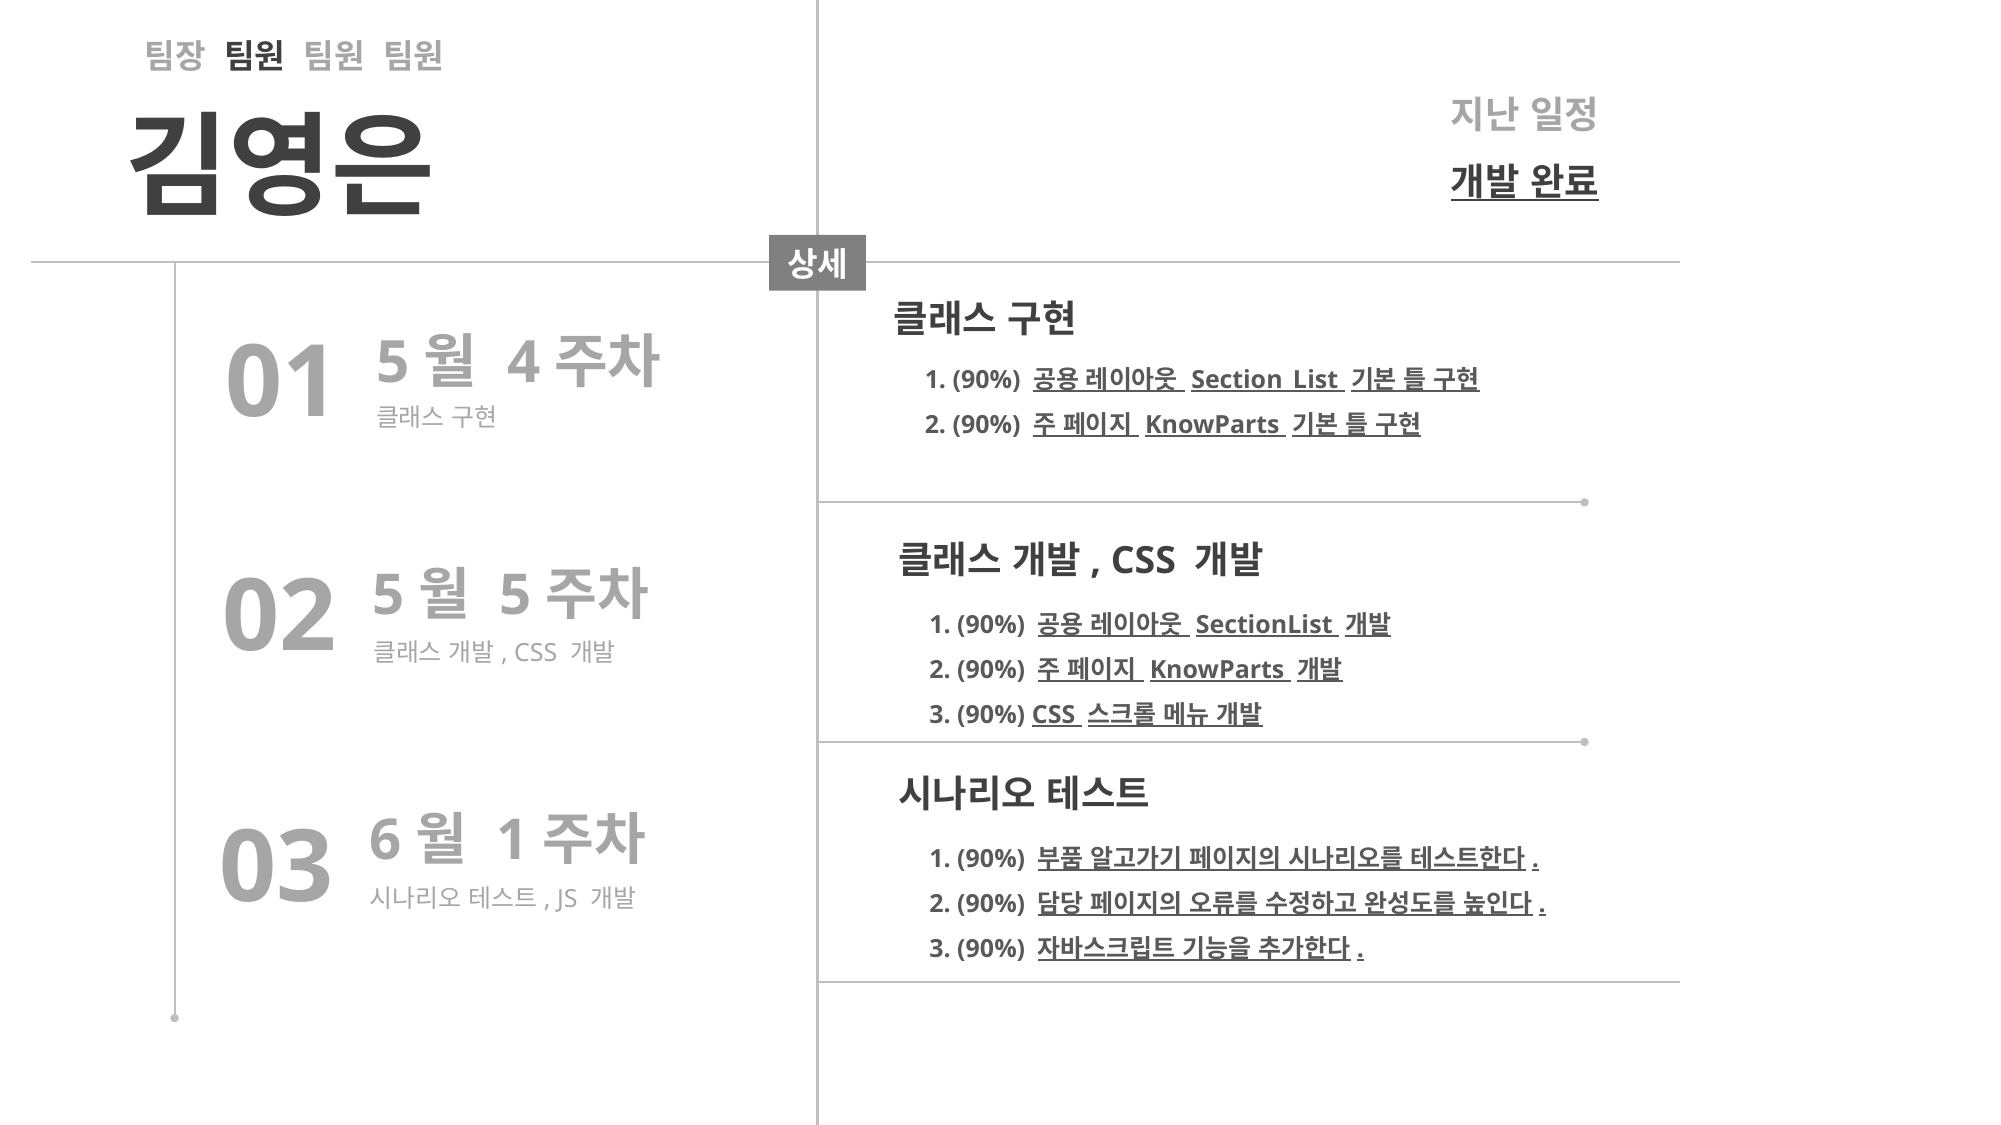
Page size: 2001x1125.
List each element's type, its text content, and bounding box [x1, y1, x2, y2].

text_box 상세 [768, 263, 817, 292]
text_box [201, 543, 817, 680]
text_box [818, 308, 1101, 445]
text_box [818, 793, 1095, 930]
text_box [198, 793, 817, 930]
text_box 클래스 개발, CSS 개발 [880, 528, 1621, 589]
text_box 1. (90%) 공용 레이아웃 Section_List 기본 틀 구현 2. (90%) 주 페이지 KnowParts 기본 틀 구현 [909, 348, 1554, 446]
text_box 1. (90%) 공용 레이아웃 SectionList 개발 2. (90%) 주 페이지 KnowParts 개발 3. (90%) CSS 스크롤 메뉴 개발 [914, 589, 1510, 736]
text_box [204, 308, 817, 445]
text_box 상세 [818, 234, 867, 261]
text_box 팀장 팀원 팀원 팀원 [99, 27, 490, 83]
text_box 상세 [818, 263, 867, 292]
text_box 시나리오 테스트 [880, 762, 1621, 823]
text_box 클래스 구현 [876, 288, 1616, 348]
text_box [818, 543, 1098, 680]
text_box 상세 [768, 234, 817, 261]
text_box 지난 일정 개발 완료 [1433, 60, 1646, 211]
text_box 김영은 [110, 86, 544, 237]
text_box 1. (90%) 부품 알고가기 페이지의 시나리오를 테스트한다. 2. (90%) 담당 페이지의 오류를 수정하고 완성도를 높인다. 3. (90%) 자바스크립트 기능을 추가한다. [914, 819, 1648, 970]
